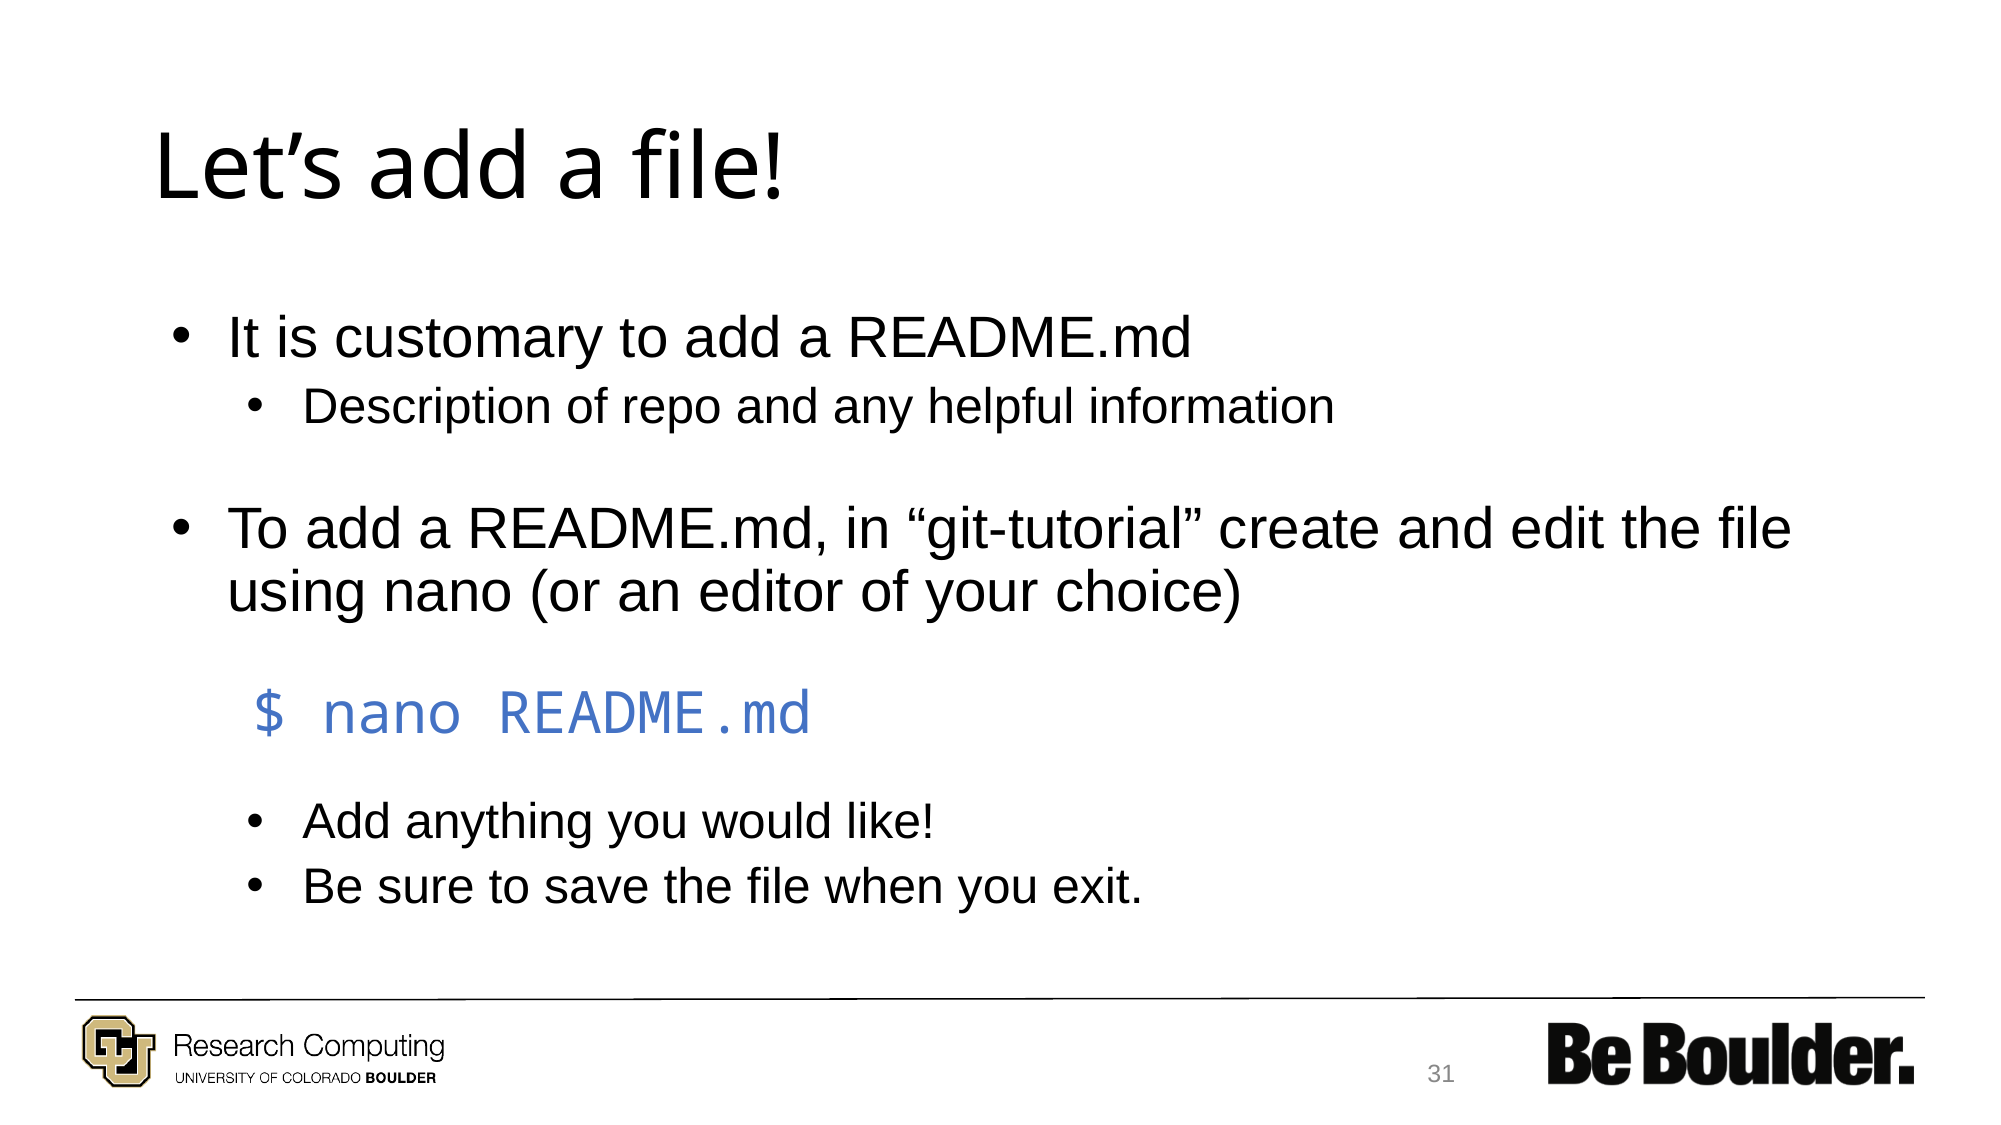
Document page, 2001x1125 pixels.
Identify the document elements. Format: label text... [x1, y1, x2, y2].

picture [1524, 1015, 1938, 1088]
title Let’s add a file! [137, 59, 1863, 278]
picture [81, 1015, 444, 1088]
list It is customary to add a README.md Description of repo and any helpful information To add a README.md, in “git-tutorial” create and edit the file using nano (or an editor of your choice) $ nano README.md Add anything you would like! Be sure to save the file when you exit. [137, 299, 1863, 983]
slide_number 31 [1412, 1042, 1525, 1103]
